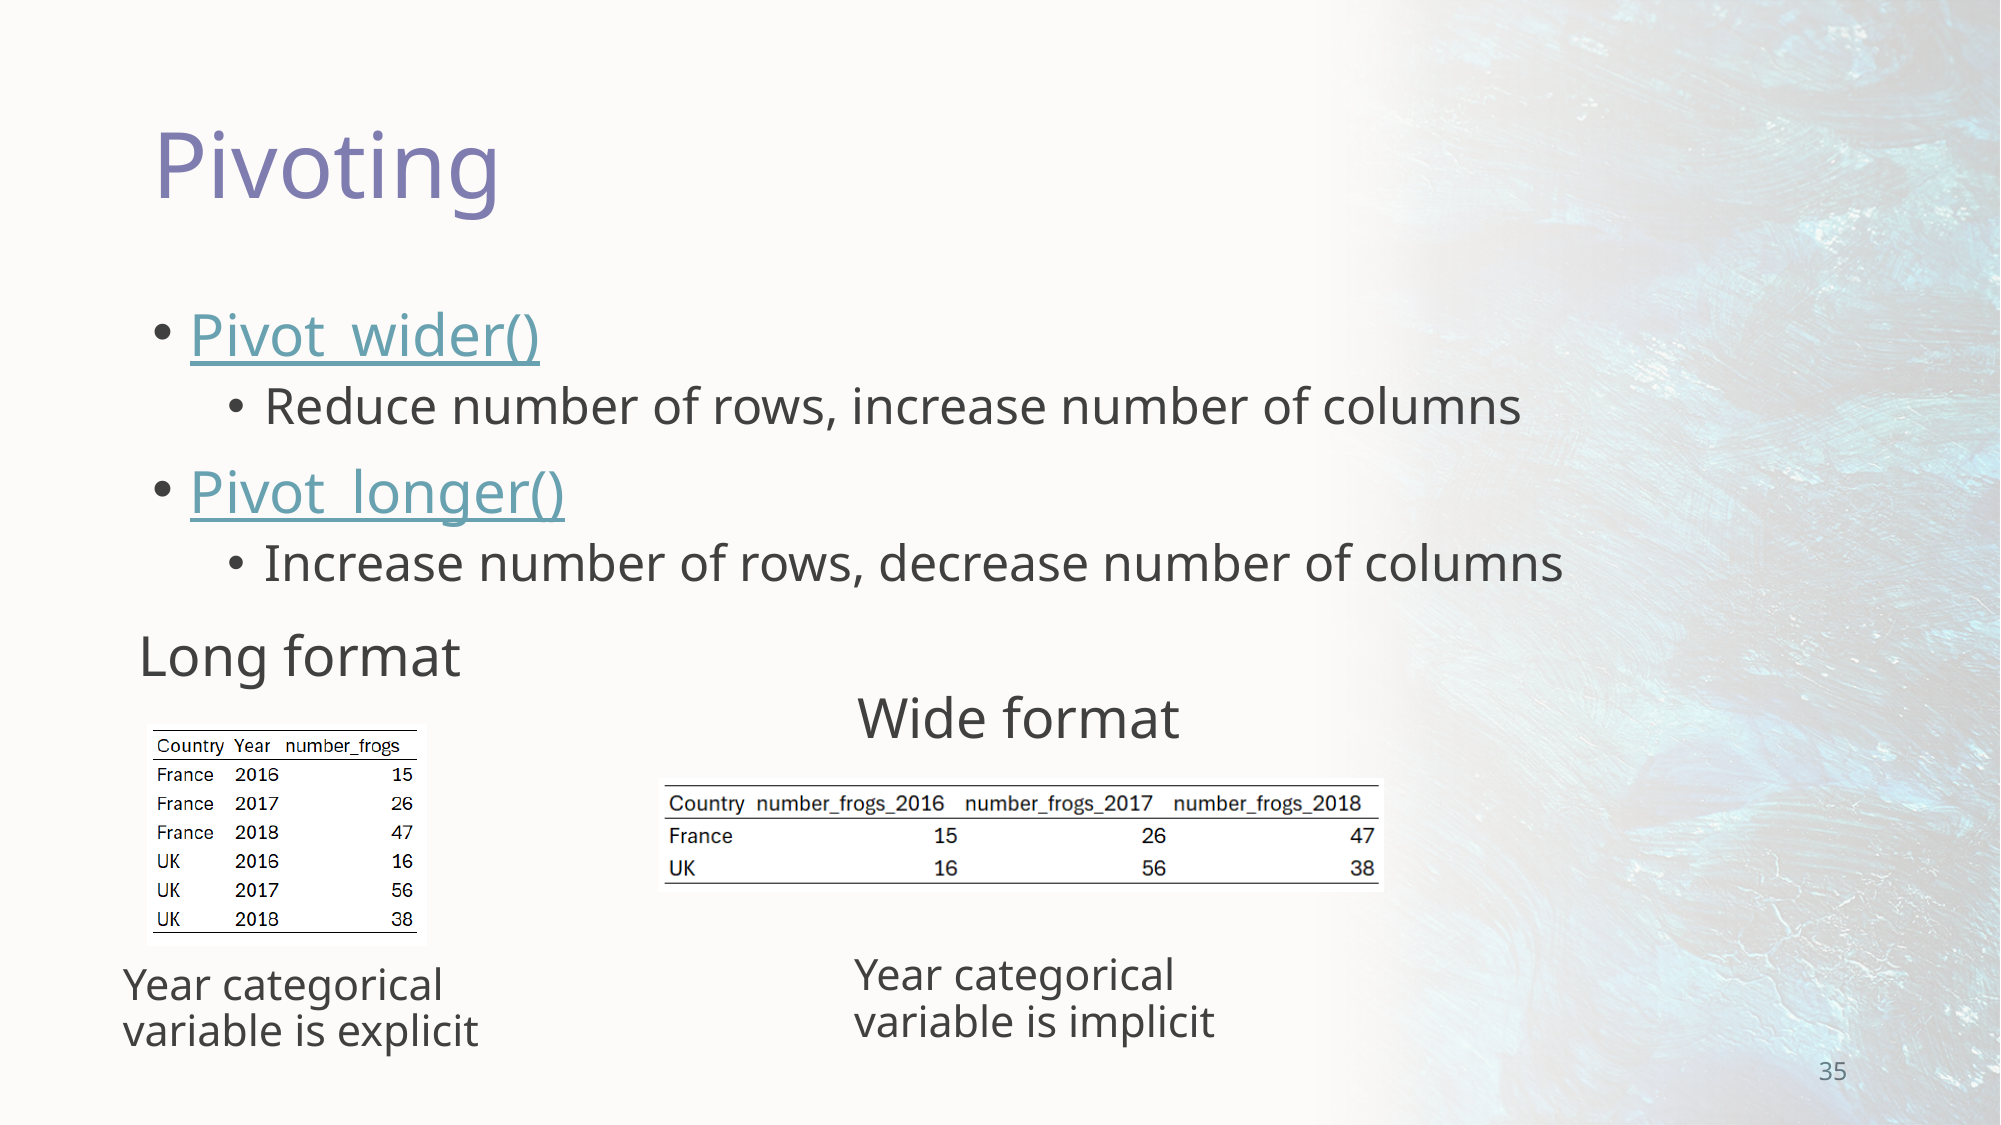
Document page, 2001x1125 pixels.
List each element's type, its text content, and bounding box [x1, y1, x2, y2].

picture [146, 723, 428, 947]
title Pivoting [137, 59, 1286, 278]
list Pivot_wider() Reduce number of rows, increase number of columns Pivot_longer() Increase number of rows, decrease number of columns [137, 292, 1286, 627]
text_box Long format [123, 621, 482, 703]
picture [657, 0, 2000, 1125]
text_box Year categorical variable is explicit [107, 955, 502, 1078]
text_box Year categorical variable is implicit [839, 946, 1233, 1068]
text_box Wide format [842, 683, 1201, 765]
